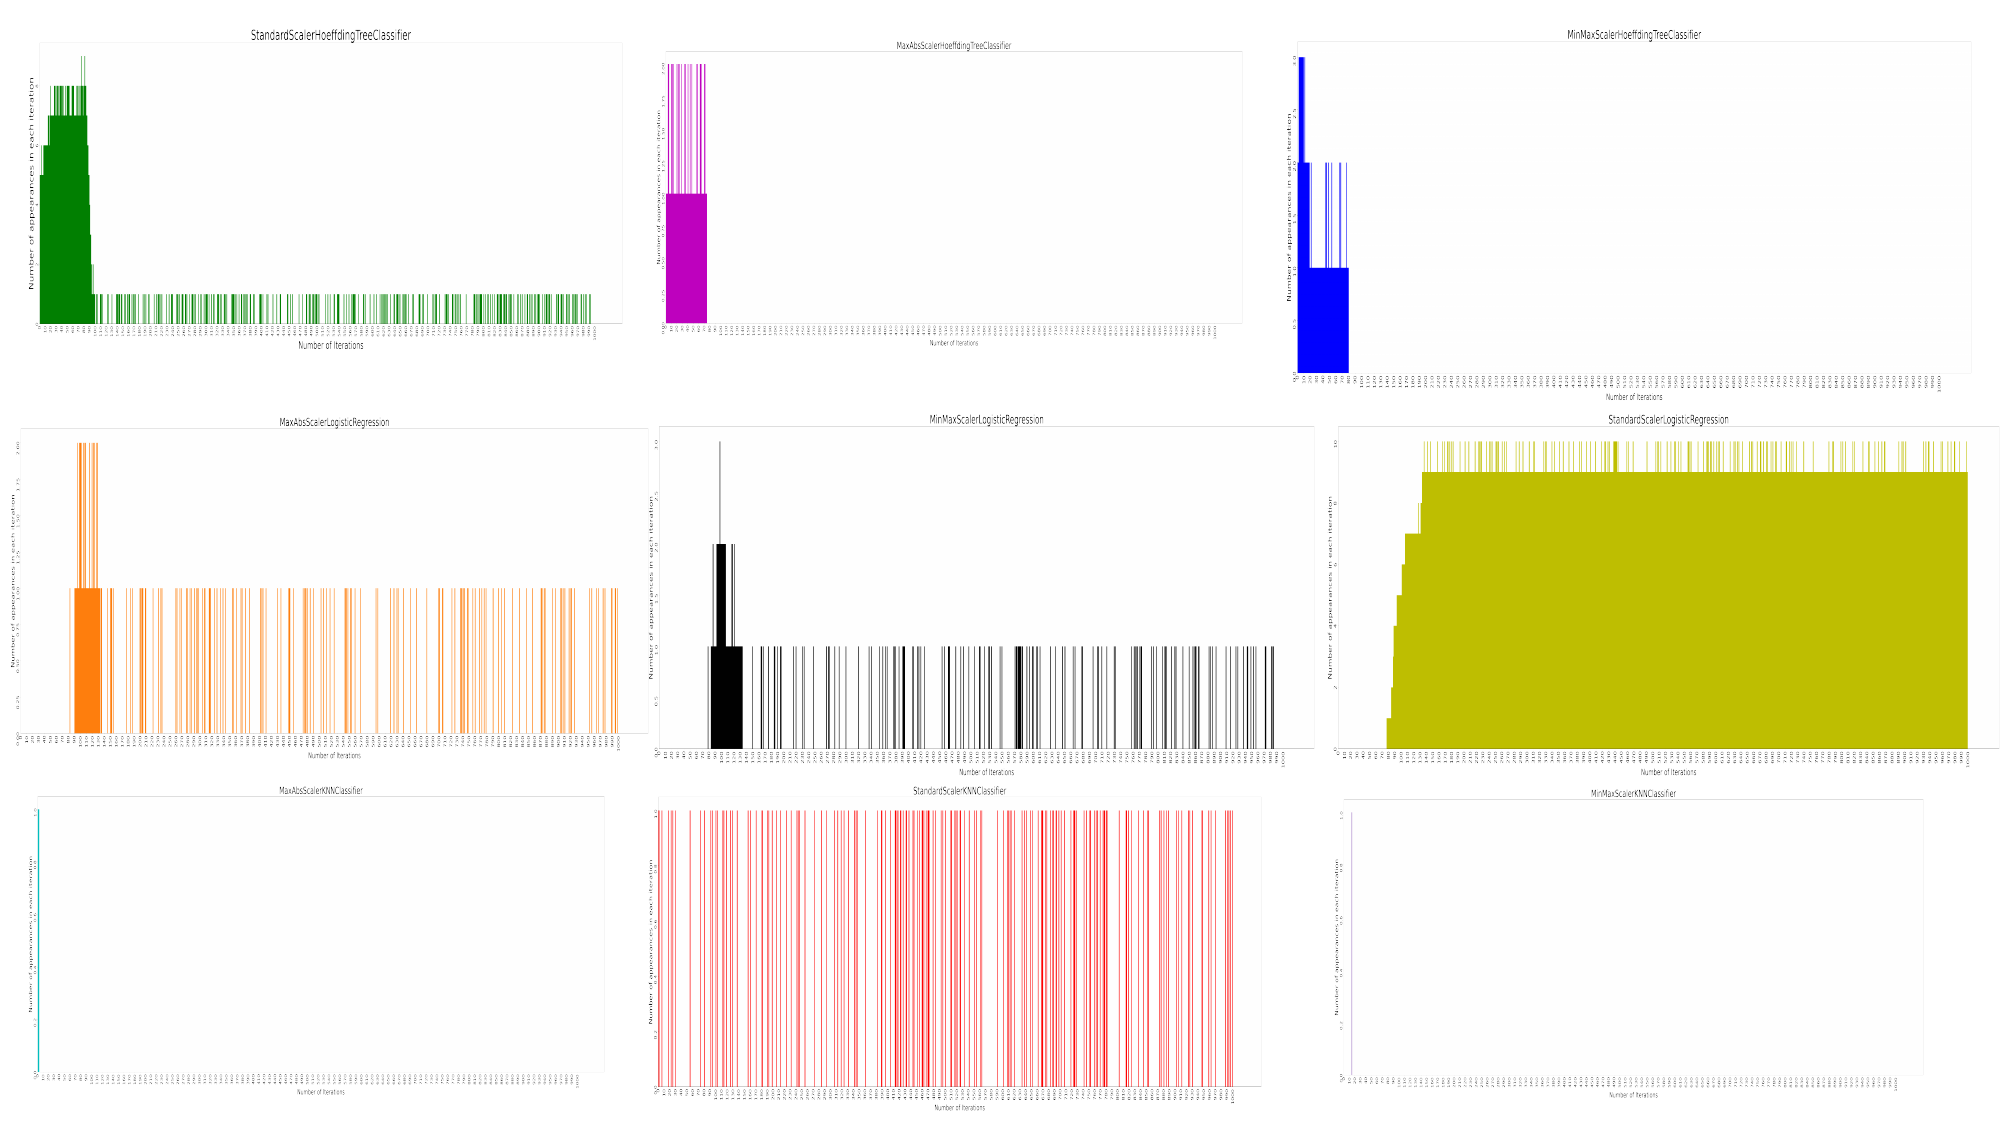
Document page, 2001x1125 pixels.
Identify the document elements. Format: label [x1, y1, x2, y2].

picture [28, 785, 605, 1097]
picture [28, 28, 623, 352]
picture [656, 40, 1243, 348]
picture [1286, 28, 1972, 404]
picture [1334, 788, 1924, 1100]
picture [1327, 413, 2000, 778]
picture [648, 785, 1262, 1113]
picture [10, 413, 1315, 778]
